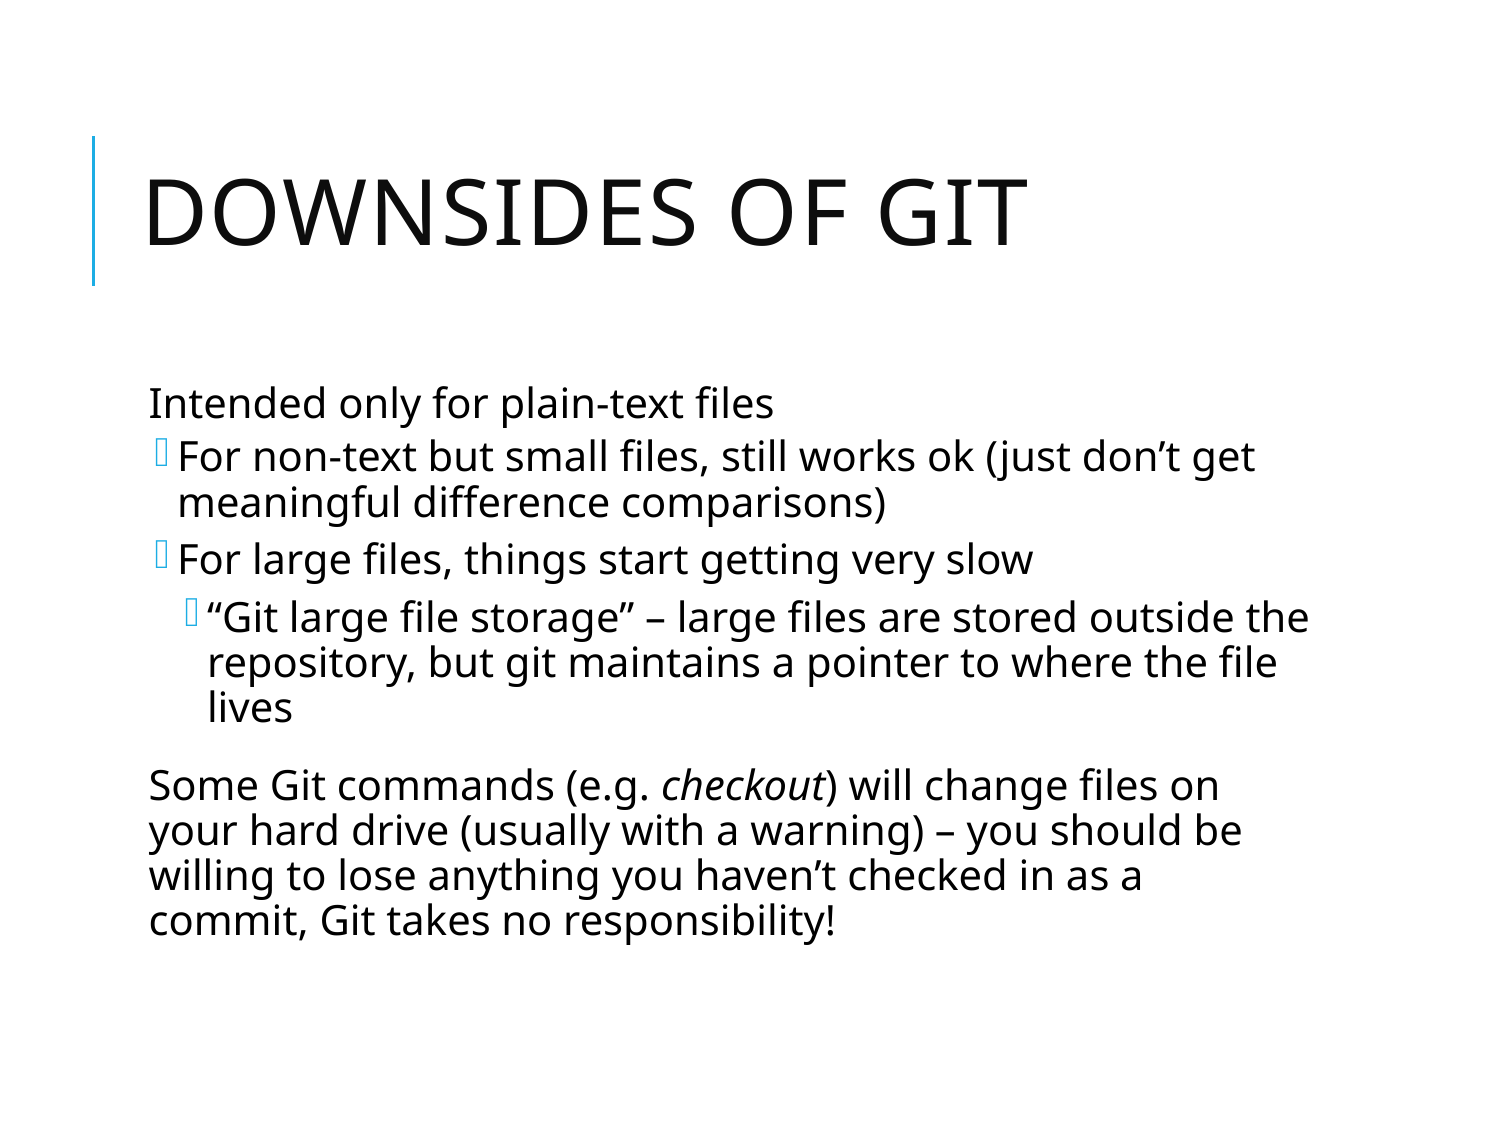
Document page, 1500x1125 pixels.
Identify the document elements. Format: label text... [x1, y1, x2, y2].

list Intended only for plain-text files For non-text but small files, still works ok (just don’t get meaningful difference comparisons) For large files, things start getting very slow “Git large file storage” – large files are stored outside the repository, but git maintains a pointer to where the file lives Some Git commands (e.g. checkout) will change files on your hard drive (usually with a warning) – you should be willing to lose anything you haven’t checked in as a commit, Git takes no responsibility! [126, 375, 1322, 1035]
title Downsides of Git [126, 96, 1322, 342]
